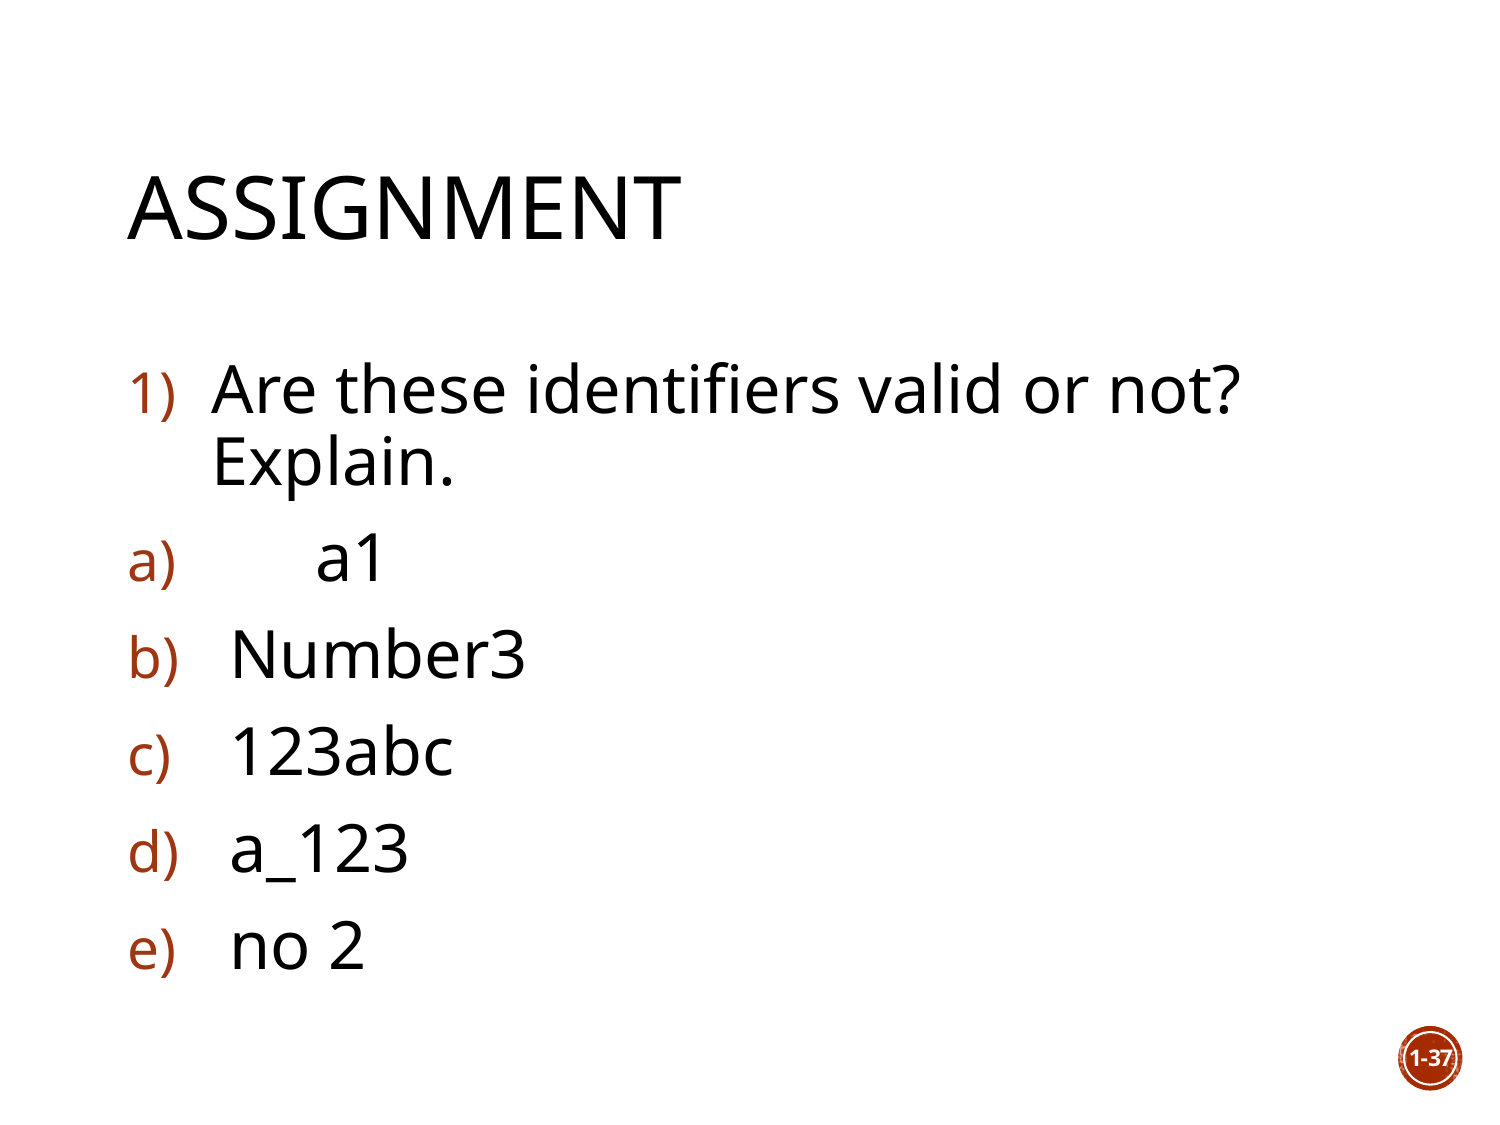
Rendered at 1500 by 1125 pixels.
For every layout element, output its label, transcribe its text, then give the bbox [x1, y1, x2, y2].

list Are these identifiers valid or not? Explain. a1 Number3 123abc a_123 no 2 [112, 348, 1388, 1013]
title Assignment [112, 79, 1388, 344]
slide_number 1-37 [1391, 1028, 1471, 1089]
